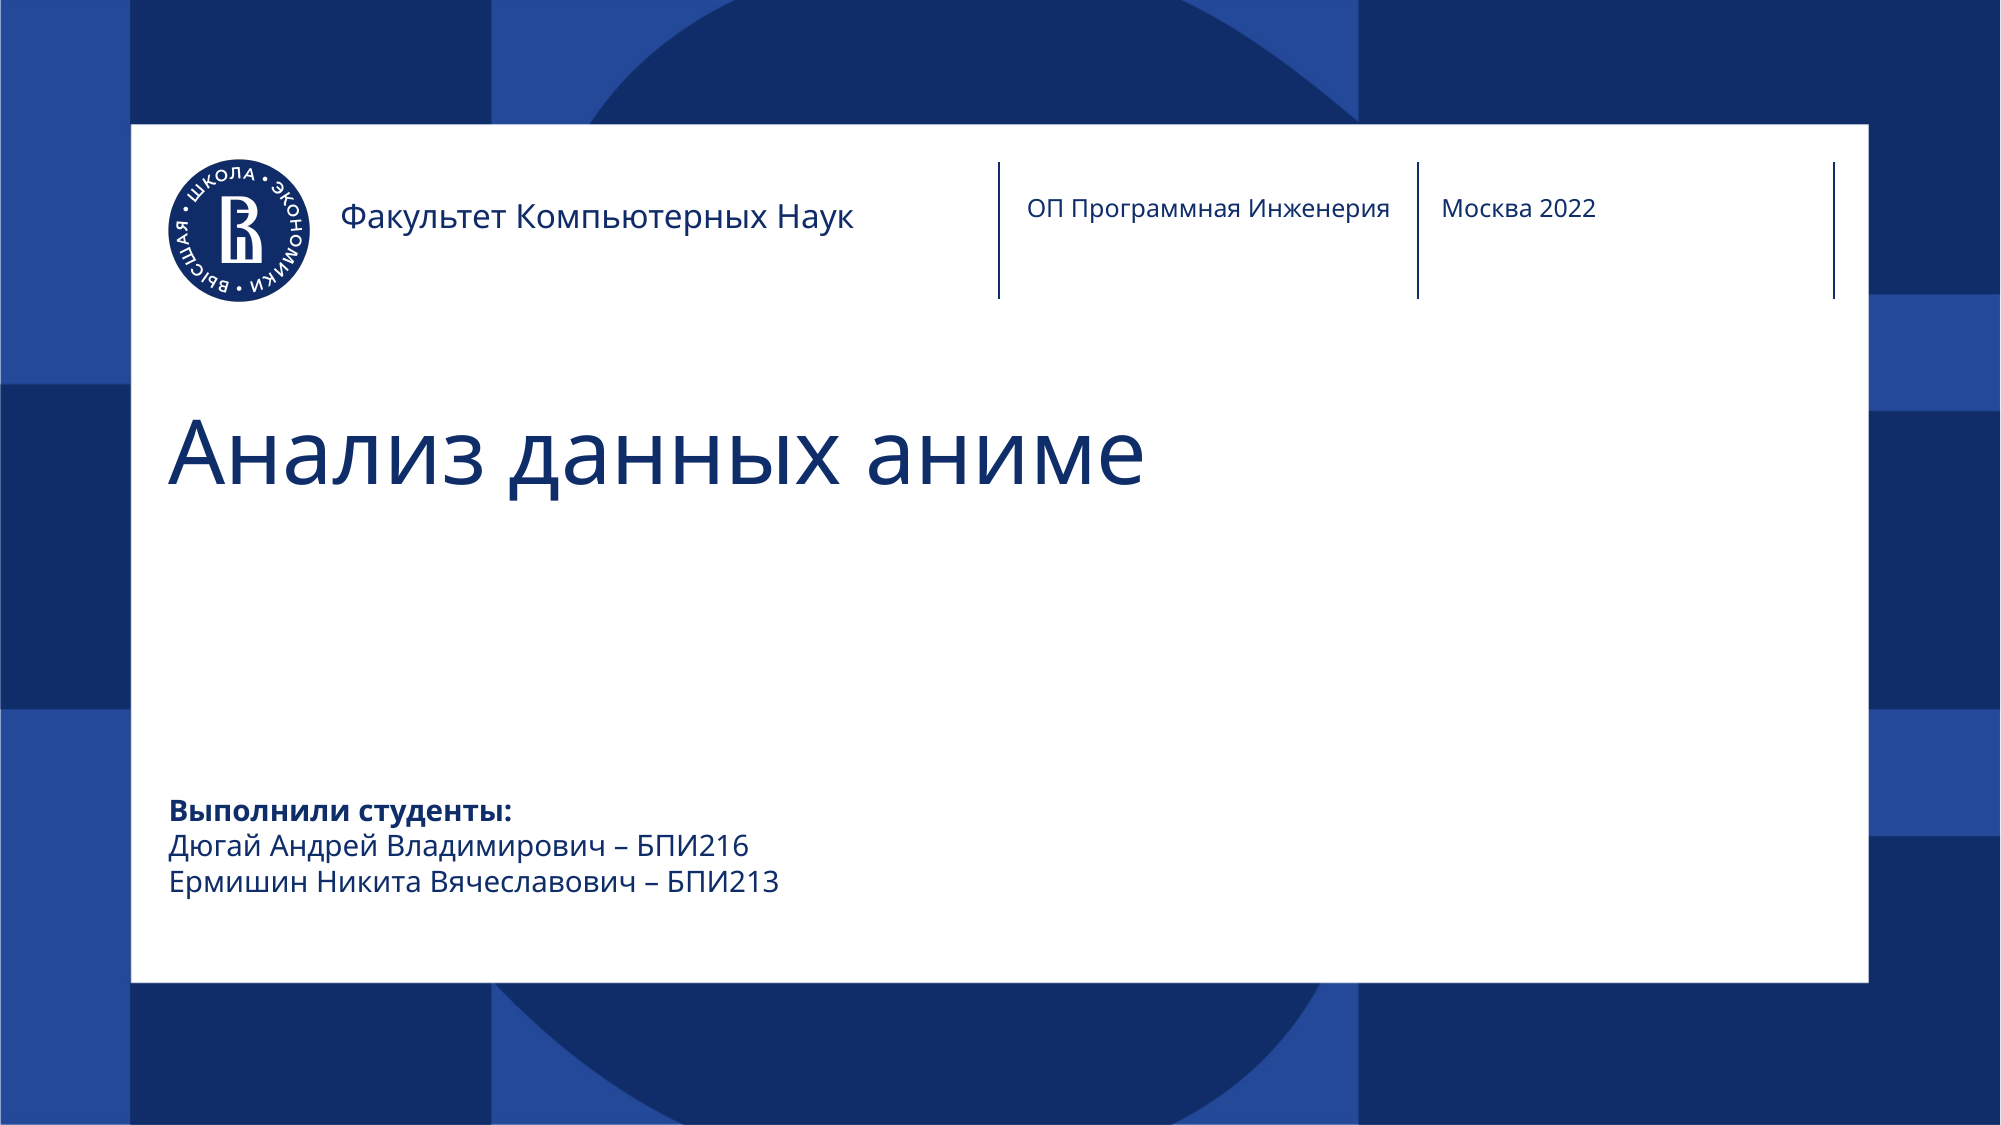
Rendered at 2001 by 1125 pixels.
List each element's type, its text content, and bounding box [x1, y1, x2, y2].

list ОП Программная Инженерия [1026, 192, 1401, 269]
title Анализ данных аниме [168, 394, 1421, 719]
list Москва 2022 [1441, 192, 1806, 269]
picture [0, 0, 2001, 1125]
list Факультет Компьютерных Наук [340, 194, 972, 267]
list Выполнили студенты: Дюгай Андрей Владимирович – БПИ216 Ермишин Никита Вячеславович – БПИ213 [168, 791, 1420, 899]
